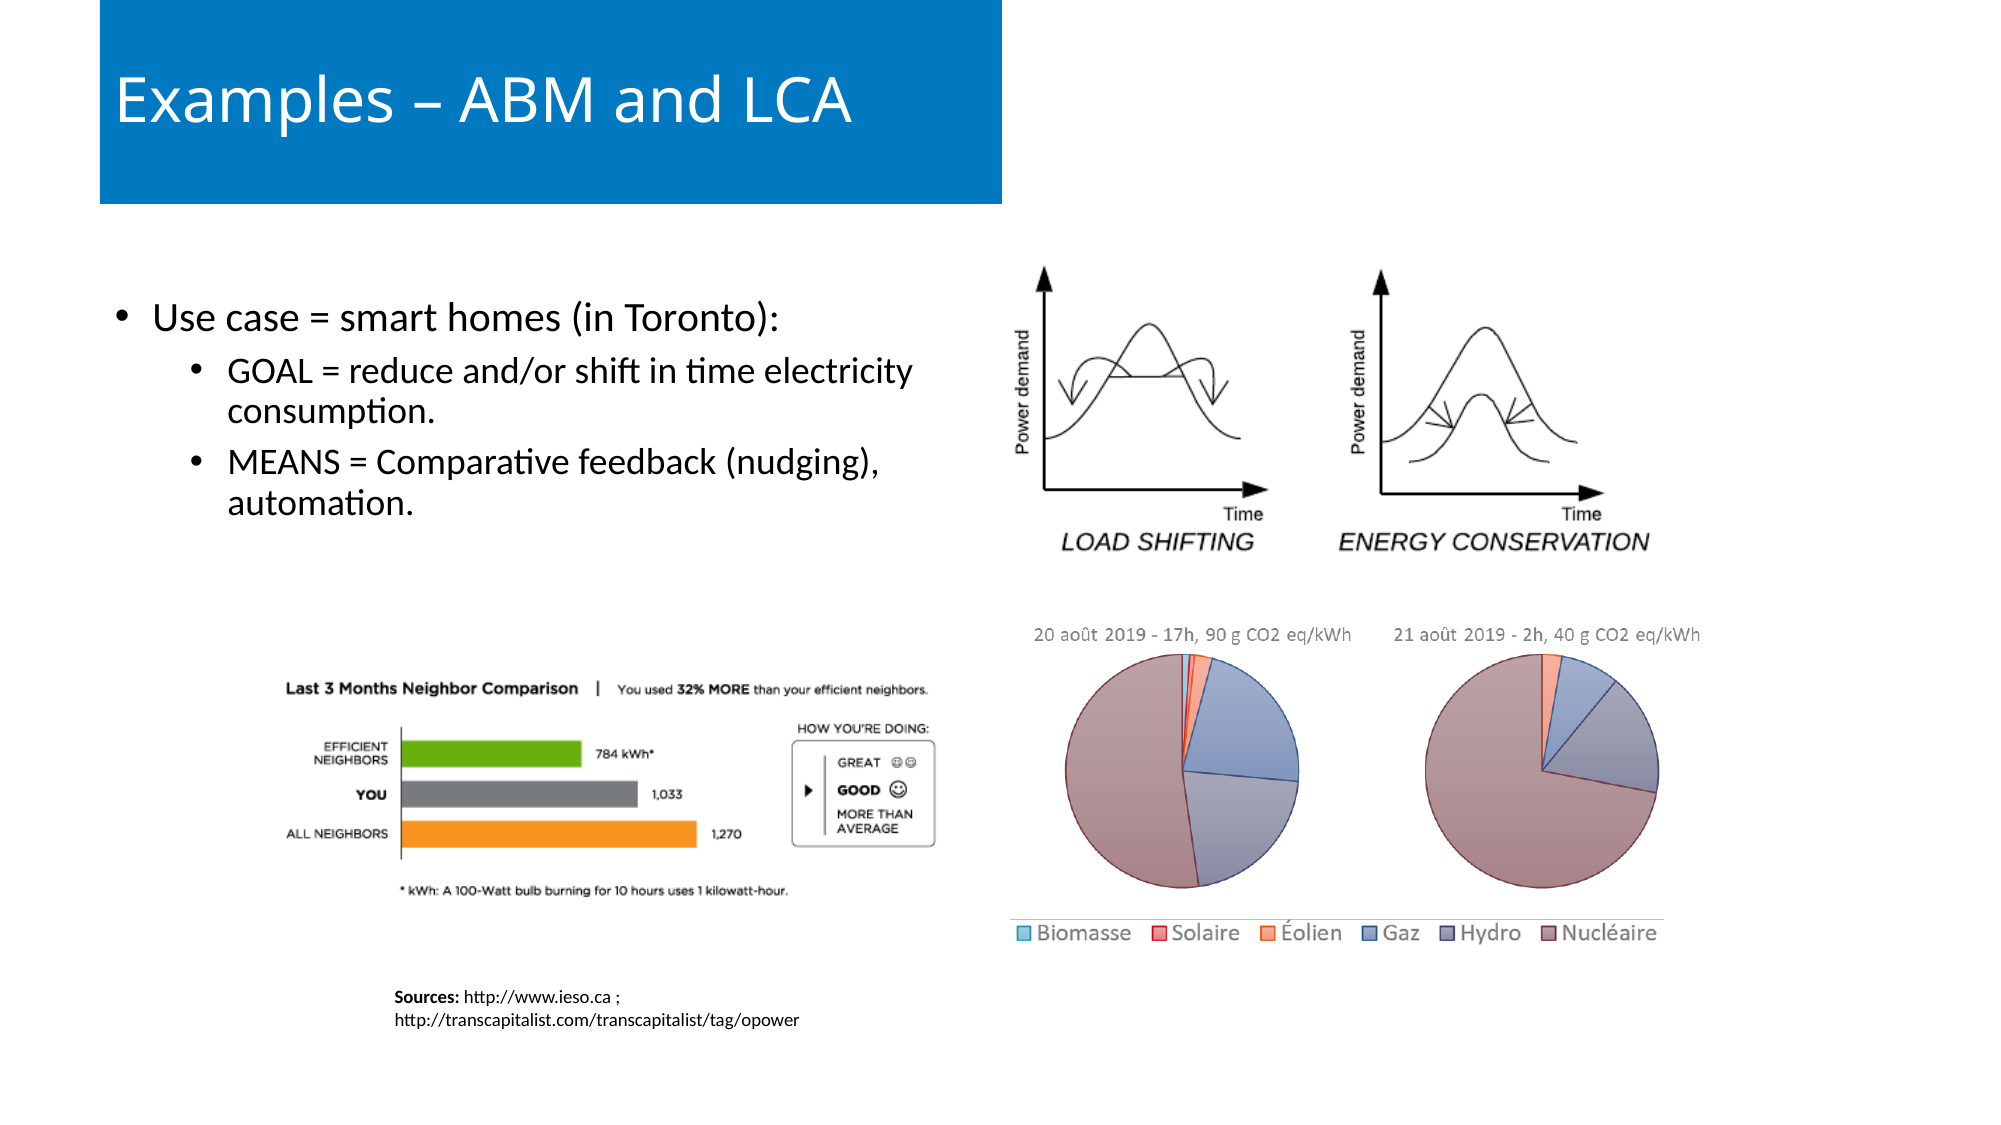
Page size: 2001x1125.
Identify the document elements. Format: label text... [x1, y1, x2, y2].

picture [1008, 265, 1659, 563]
list Use case = smart homes (in Toronto): GOAL = reduce and/or shift in time electricity consumption. MEANS = Comparative feedback (nudging), automation. [99, 287, 978, 929]
text_box Sources: http://www.ieso.ca ; http://transcapitalist.com/transcapitalist/tag/opower [379, 977, 840, 1038]
picture [977, 612, 1750, 953]
text_box Examples – ABM and LCA [99, 0, 1002, 204]
picture [263, 667, 956, 913]
